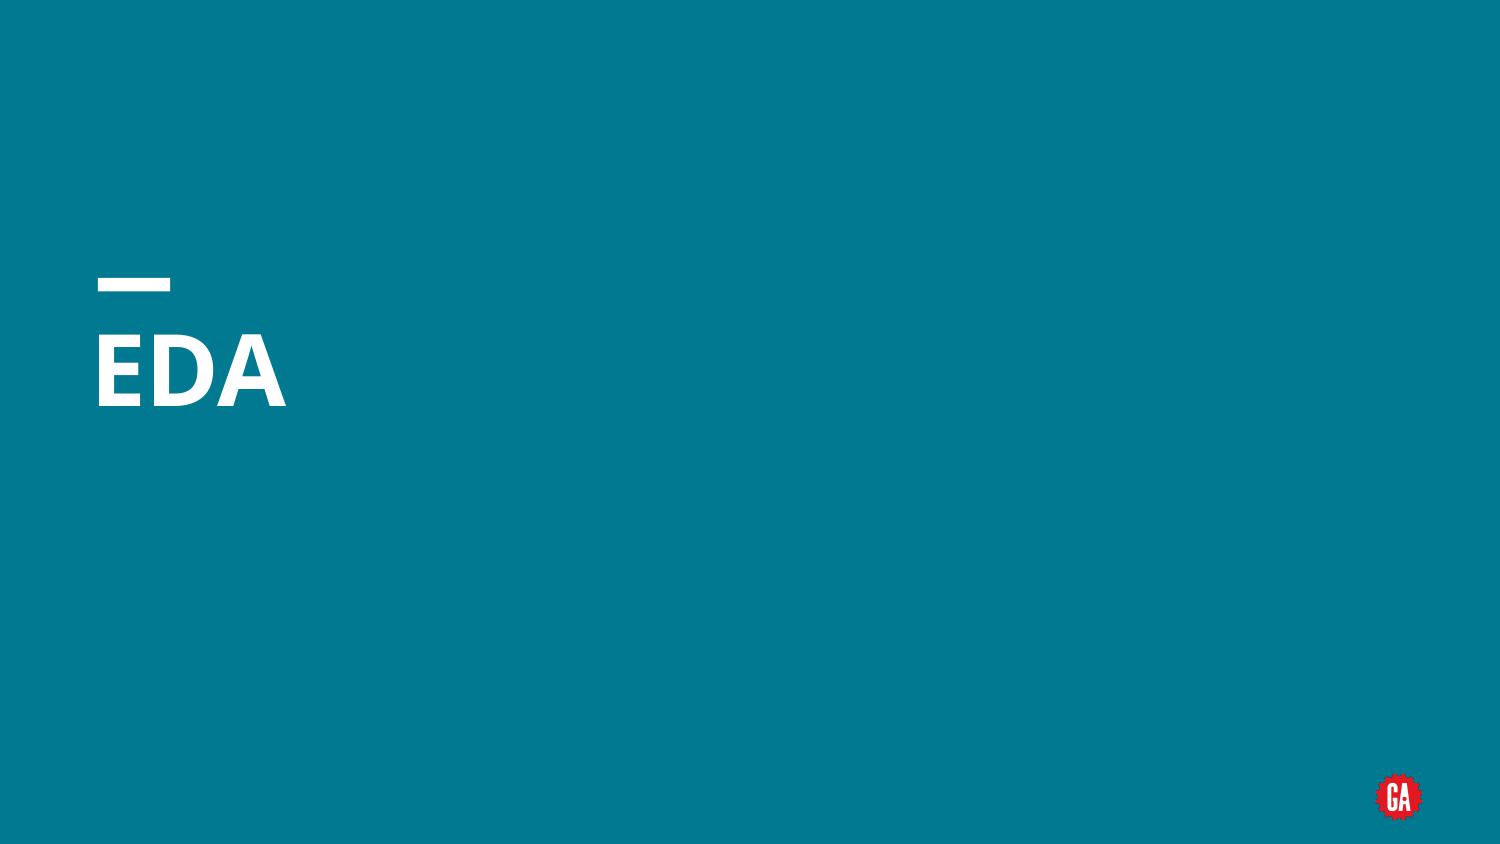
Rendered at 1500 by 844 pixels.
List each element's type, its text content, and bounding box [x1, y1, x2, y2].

title EDA [75, 291, 1062, 553]
picture [1373, 771, 1425, 823]
